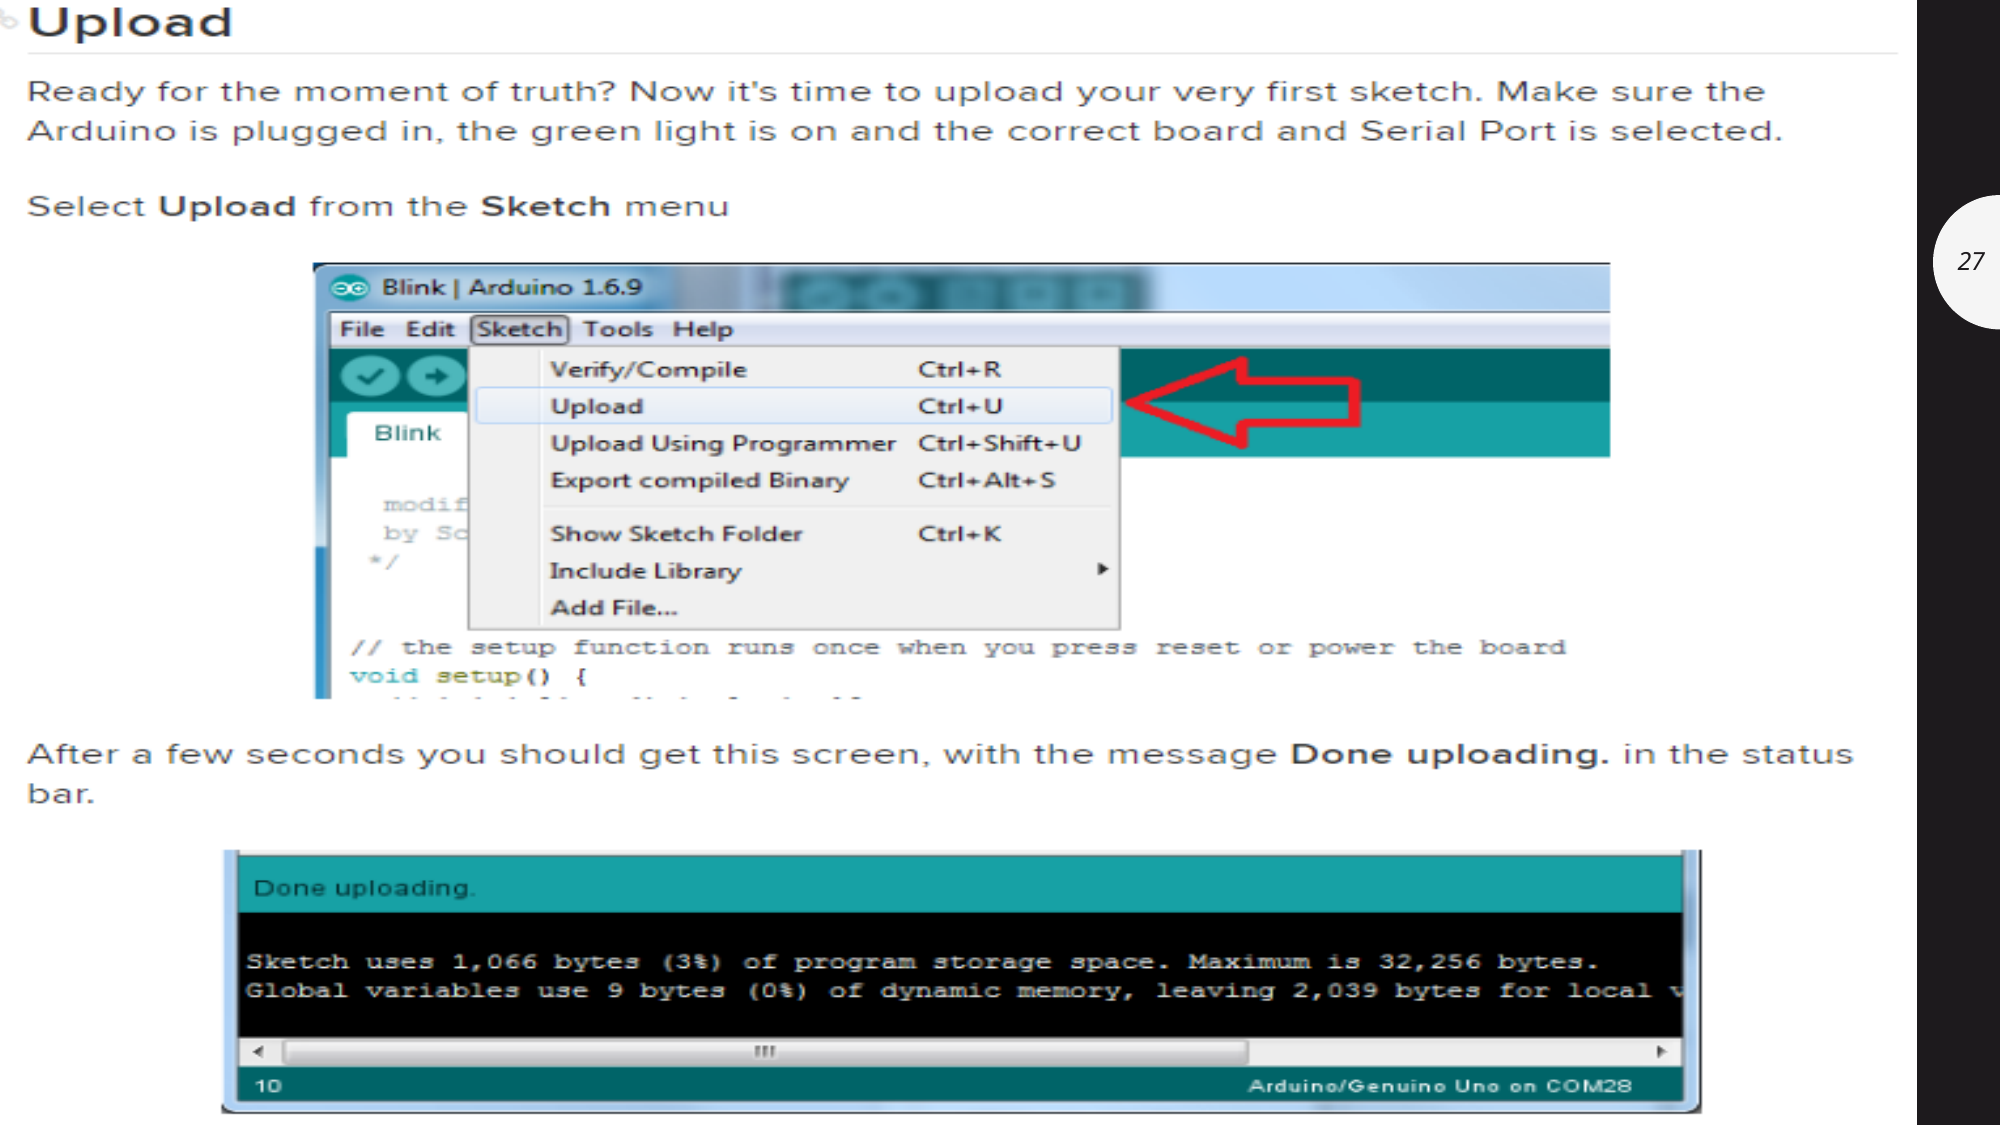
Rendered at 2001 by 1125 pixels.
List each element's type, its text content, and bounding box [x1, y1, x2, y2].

slide_number 27 [1933, 232, 2000, 293]
picture [0, 0, 1917, 1125]
